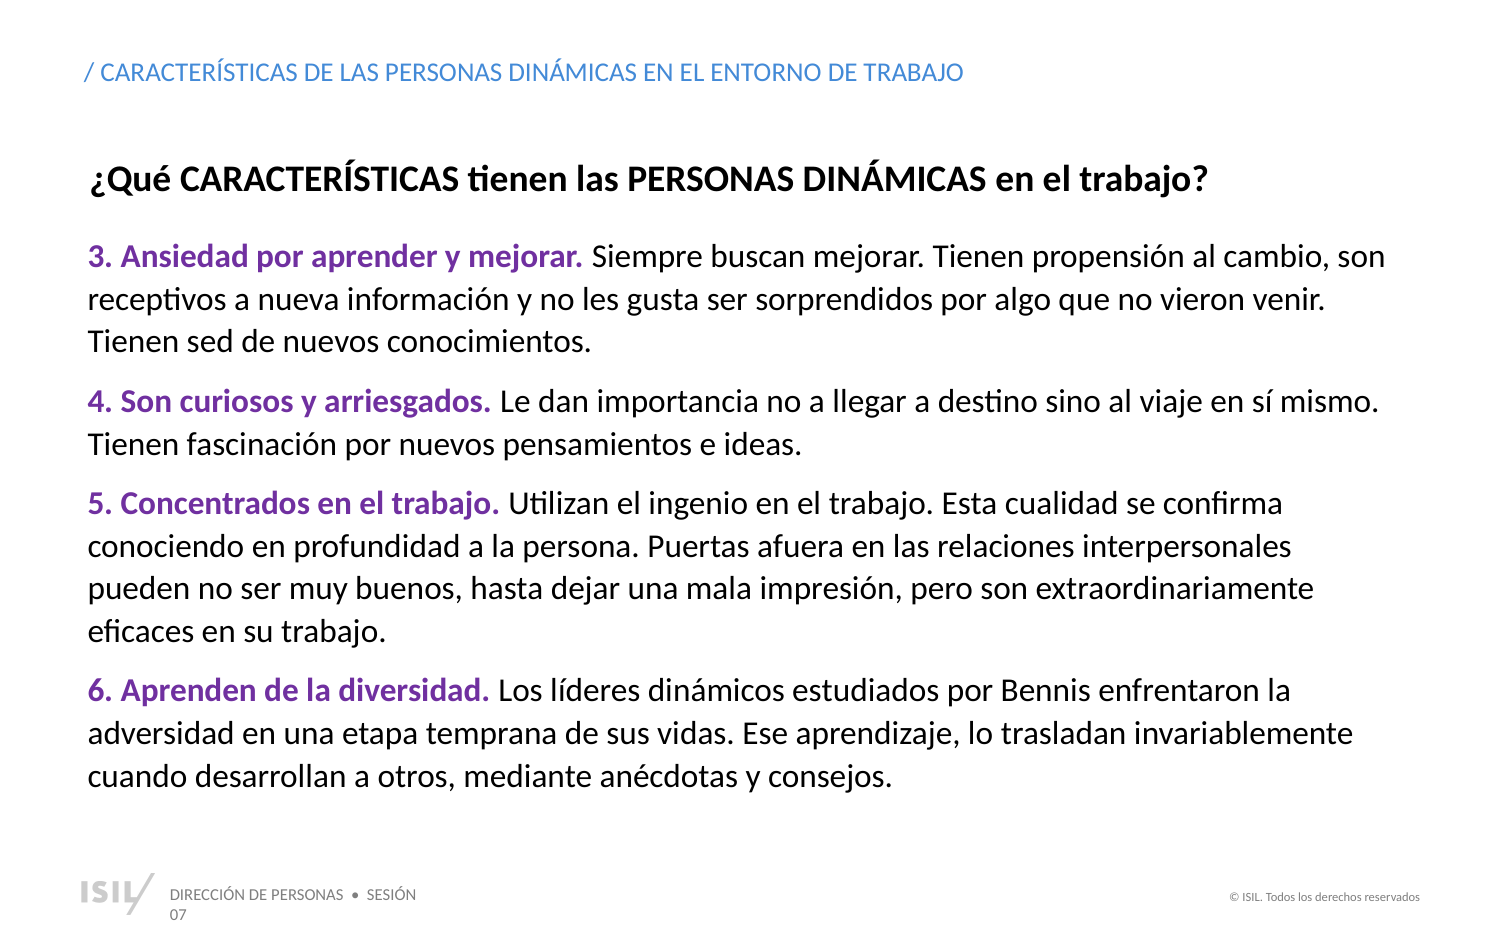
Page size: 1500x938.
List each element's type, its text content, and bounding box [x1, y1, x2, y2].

text_box 3. Ansiedad por aprender y mejorar. Siempre buscan mejorar. Tienen propensión al cambio, son receptivos a nueva información y no les gusta ser sorprendidos por algo que no vieron venir. Tienen sed de nuevos conocimientos. 4. Son curiosos y arriesgados. Le dan importancia no a llegar a destino sino al viaje en sí mismo. Tienen fascinación por nuevos pensamientos e ideas. 5. Concentrados en el trabajo. Utilizan el ingenio en el trabajo. Esta cualidad se confirma conociendo en profundidad a la persona. Puertas afuera en las relaciones interpersonales pueden no ser muy buenos, hasta dejar una mala impresión, pero son extraordinariamente eficaces en su trabajo. 6. Aprenden de la diversidad. Los líderes dinámicos estudiados por Bennis enfrentaron la adversidad en una etapa temprana de sus vidas. Ese aprendizaje, lo trasladan invariablemente cuando desarrollan a otros, mediante anécdotas y consejos. [72, 223, 1405, 802]
text_box / CARACTERÍSTICAS DE LAS PERSONAS DINÁMICAS EN EL ENTORNO DE TRABAJO [110, 54, 1278, 87]
text_box ¿Qué CARACTERÍSTICAS tienen las PERSONAS DINÁMICAS en el trabajo? [72, 146, 1278, 207]
text_box [0, 9, 110, 160]
